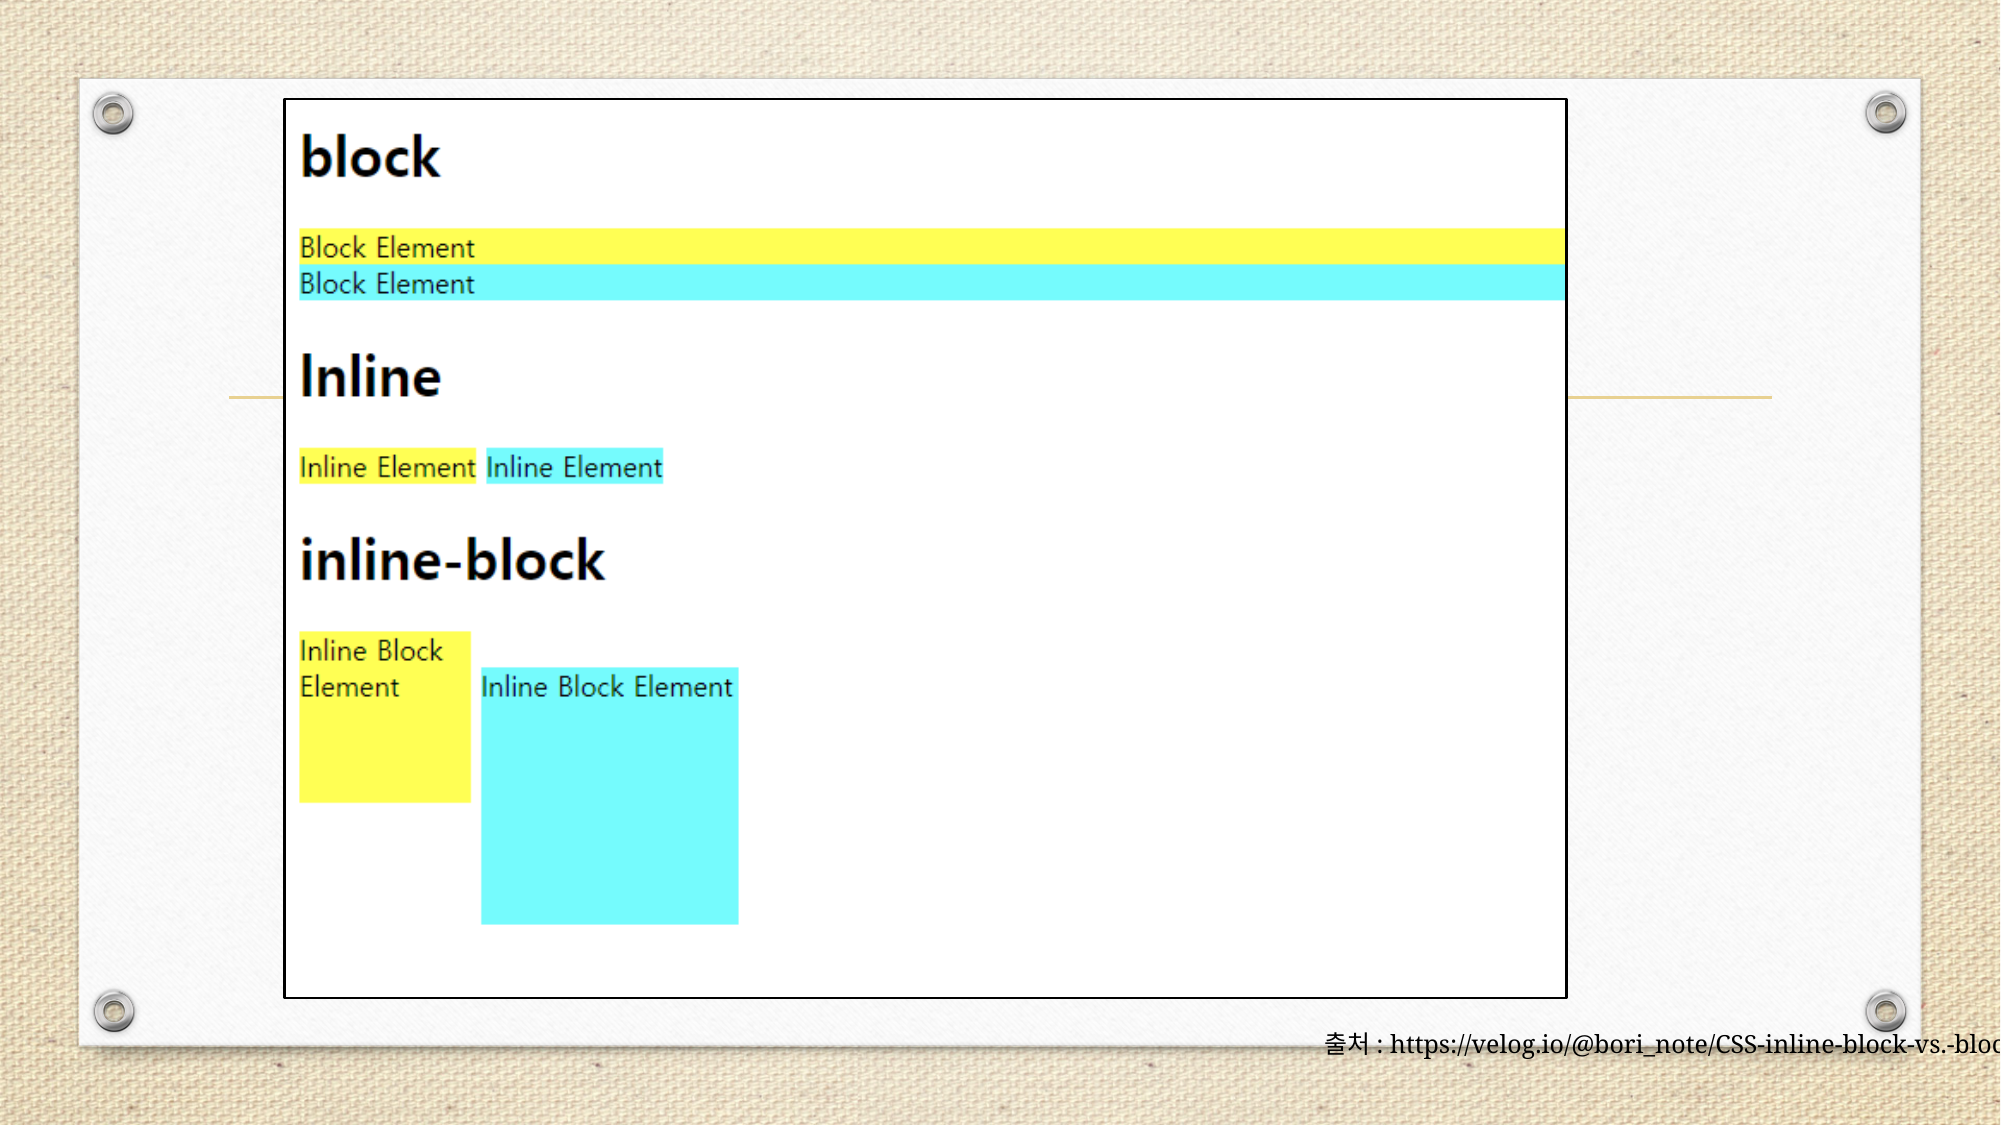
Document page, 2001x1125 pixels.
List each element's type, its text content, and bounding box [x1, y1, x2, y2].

picture [0, 0, 2001, 1125]
text_box 출처: https://velog.io/@bori_note/CSS-inline-block-vs.-block [1309, 1020, 2000, 1066]
